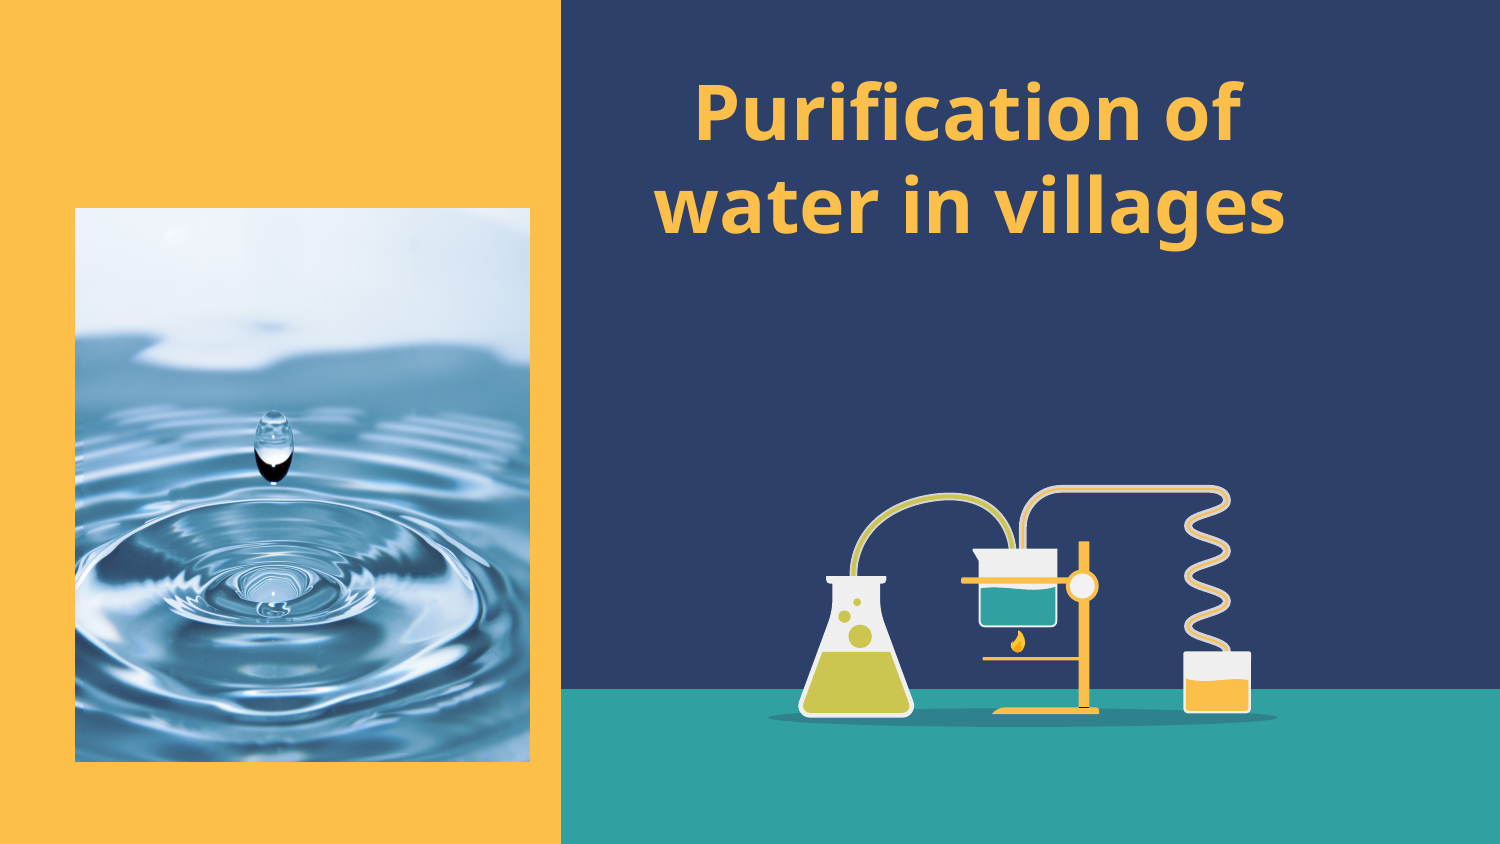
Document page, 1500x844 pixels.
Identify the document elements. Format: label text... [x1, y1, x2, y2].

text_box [767, 484, 1278, 728]
title Purification of water in villages [639, 0, 1417, 264]
picture [75, 208, 530, 762]
